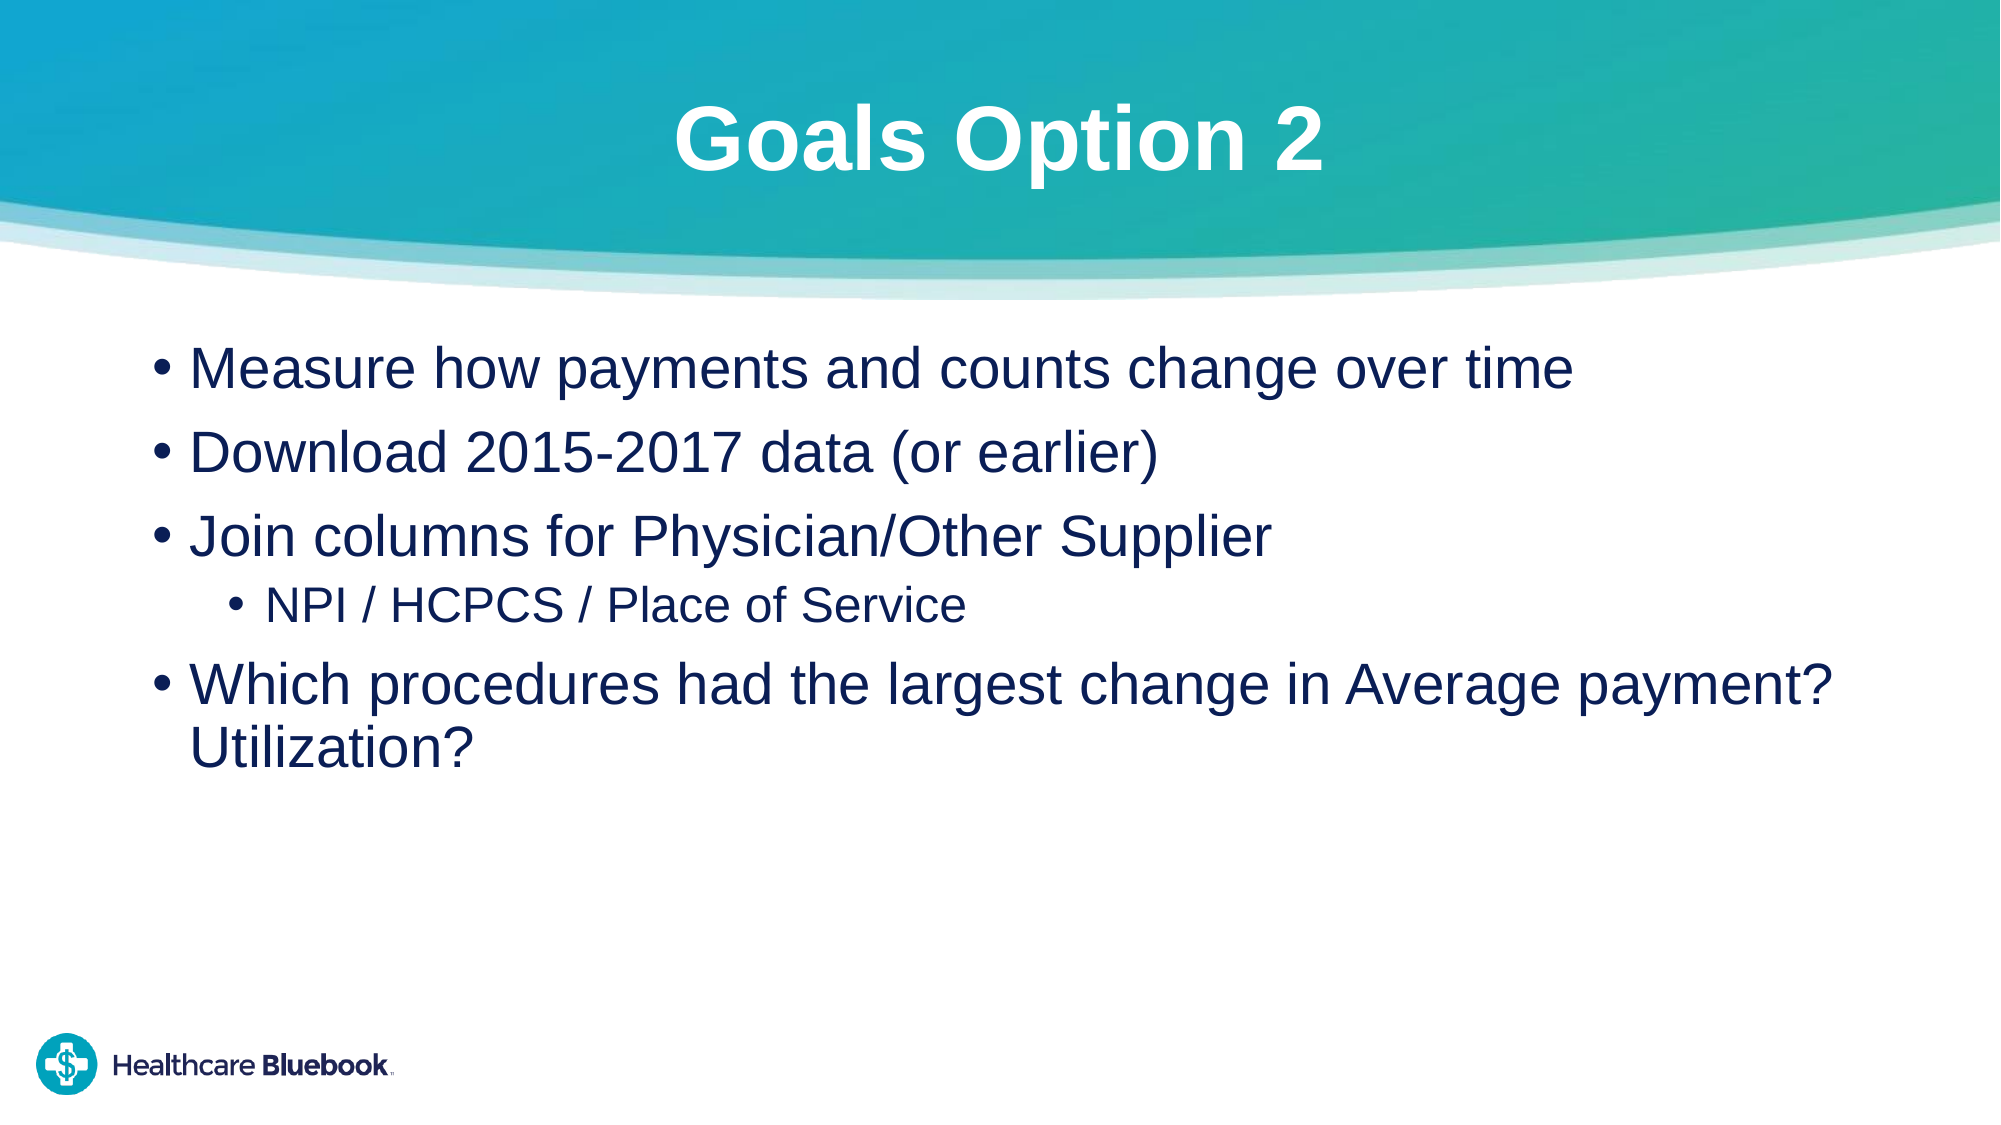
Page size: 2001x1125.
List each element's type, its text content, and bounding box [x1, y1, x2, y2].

picture [0, 0, 2000, 300]
list Measure how payments and counts change over time Download 2015-2017 data (or earlier) Join columns for Physician/Other Supplier NPI / HCPCS / Place of Service Which procedures had the largest change in Average payment? Utilization? [137, 331, 1863, 1036]
title Goals Option 2 [137, 31, 1863, 250]
